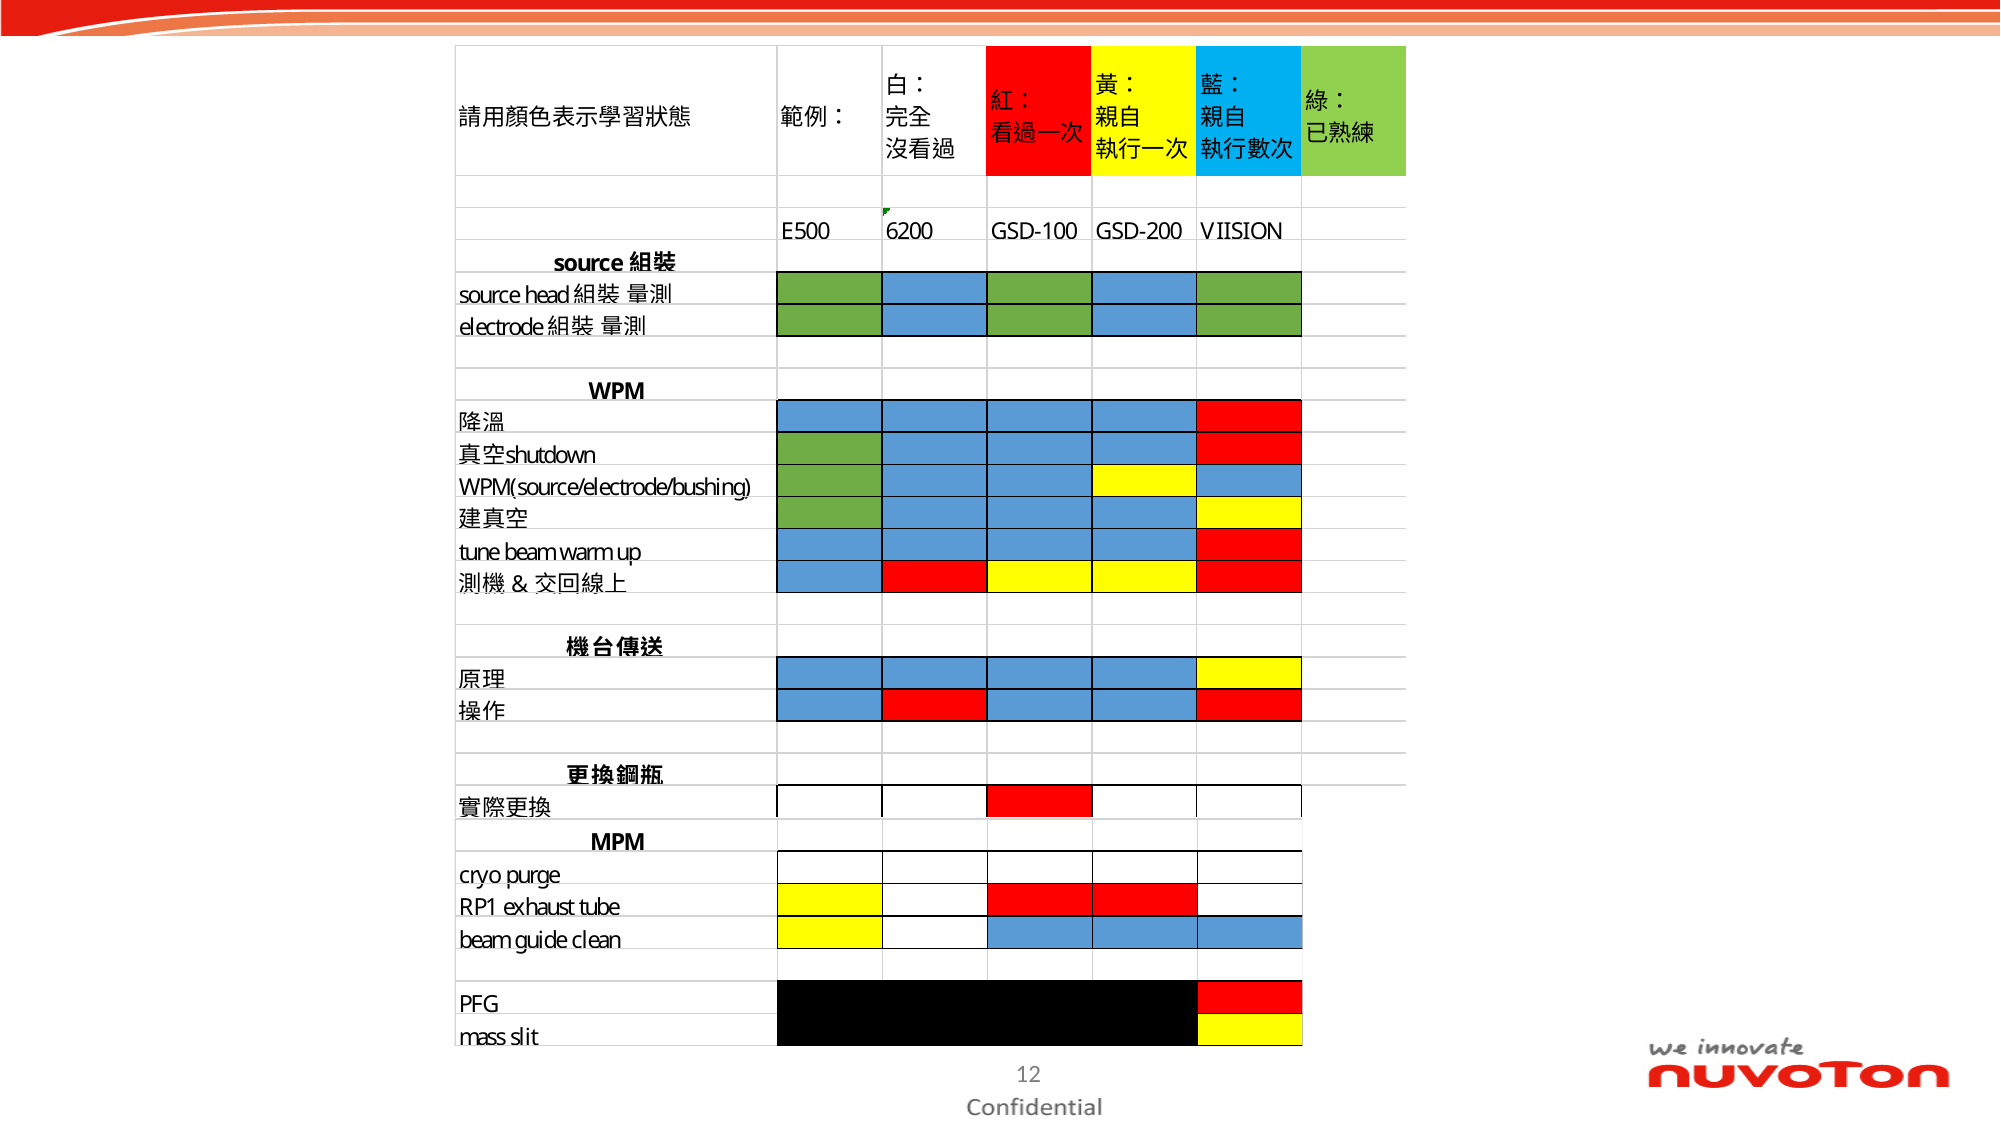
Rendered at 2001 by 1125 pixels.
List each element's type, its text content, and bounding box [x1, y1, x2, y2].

picture [0, 0, 2000, 1125]
slide_number 12 [795, 1055, 1262, 1103]
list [454, 44, 1408, 819]
